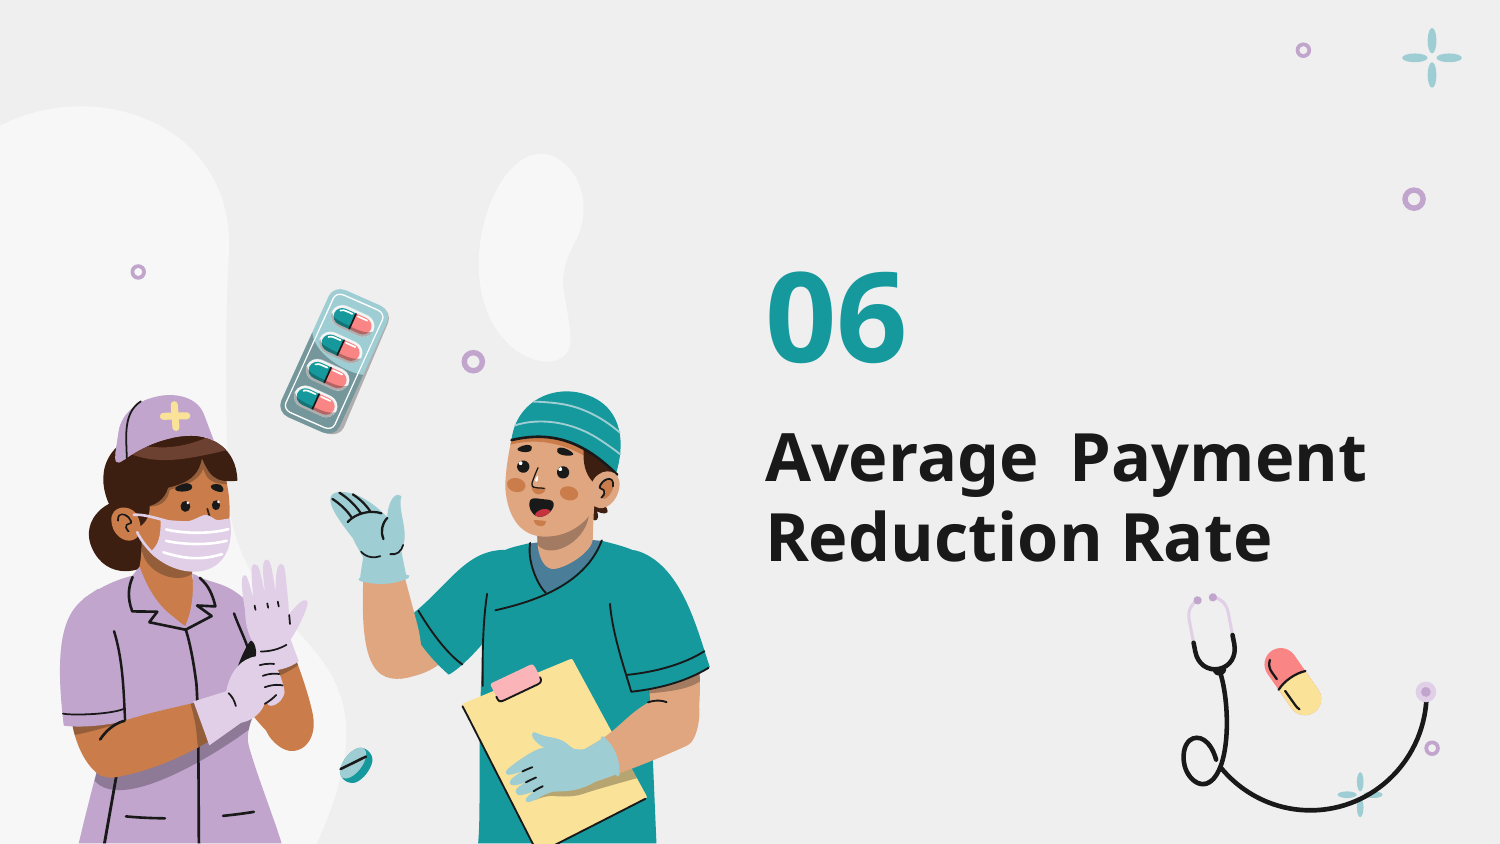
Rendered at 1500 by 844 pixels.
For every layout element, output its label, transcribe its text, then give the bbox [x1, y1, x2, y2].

title 06 [750, 224, 934, 401]
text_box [1180, 592, 1437, 813]
title Average Payment Reduction Rate [750, 400, 1383, 620]
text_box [50, 104, 711, 844]
